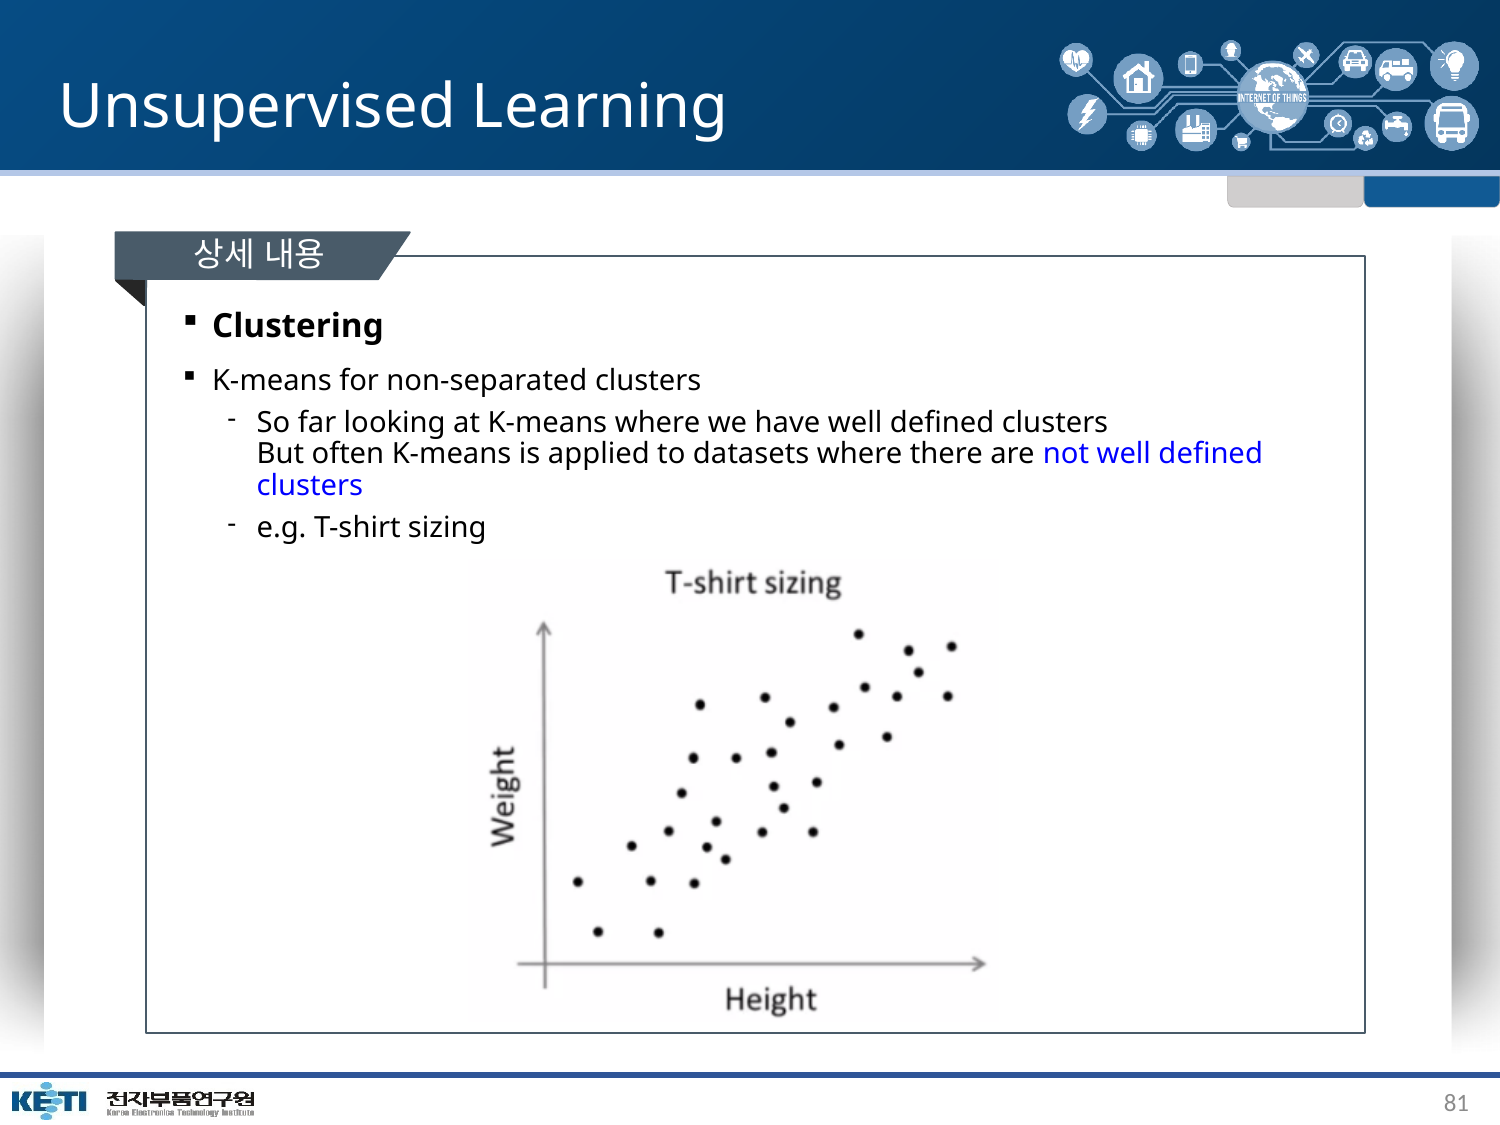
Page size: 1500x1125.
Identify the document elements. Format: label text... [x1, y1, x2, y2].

picture [467, 558, 1012, 1026]
picture [12, 1082, 254, 1120]
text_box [115, 231, 1366, 1034]
slide_number 81 [1146, 1088, 1485, 1114]
title Unsupervised Learning [43, 66, 1052, 149]
